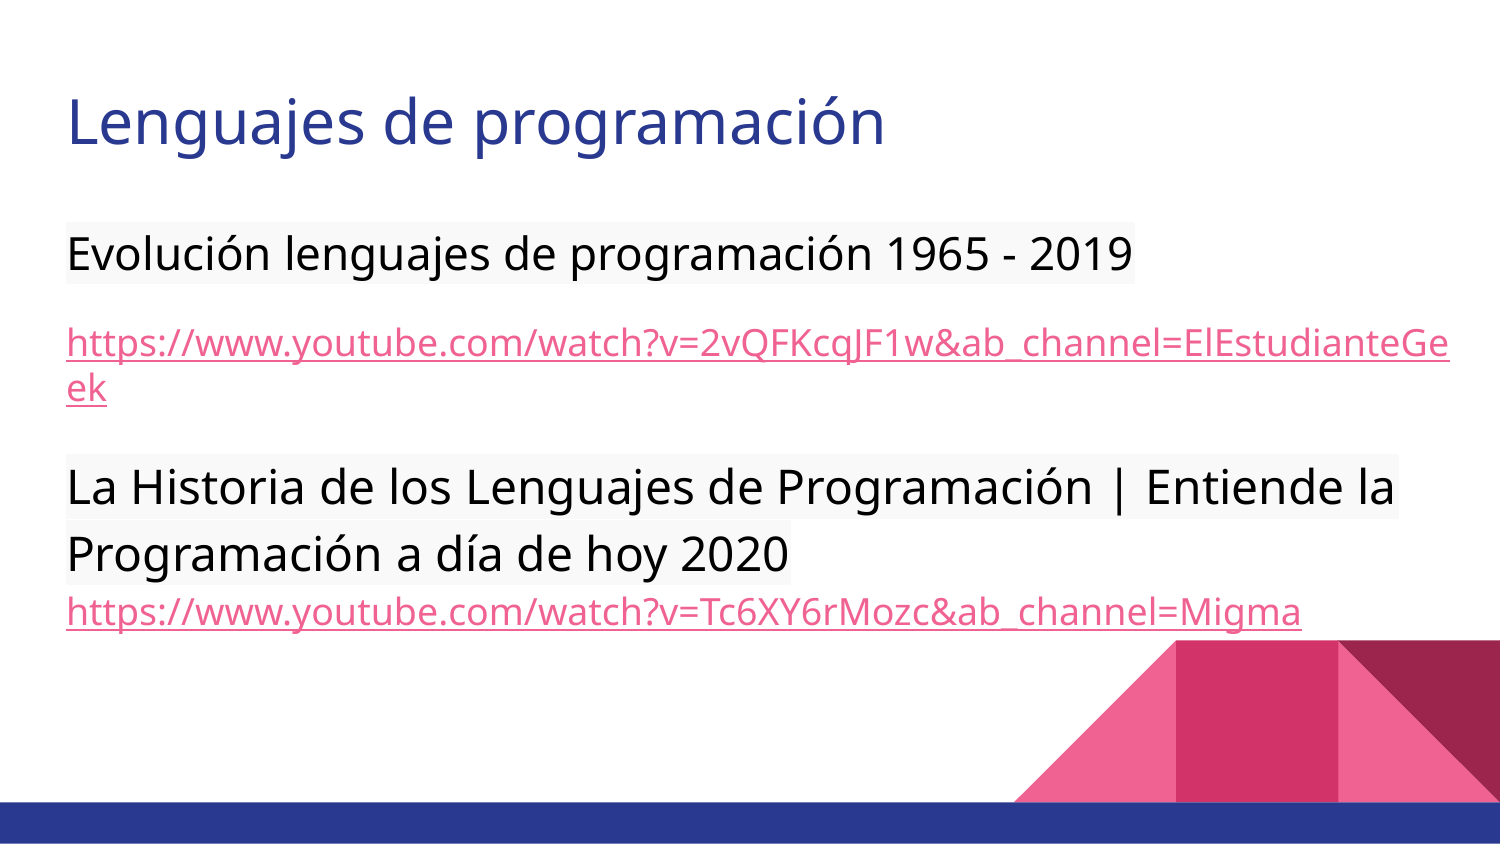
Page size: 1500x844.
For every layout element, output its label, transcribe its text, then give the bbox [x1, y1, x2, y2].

title Lenguajes de programación [51, 67, 1449, 167]
list Evolución lenguajes de programación 1965 - 2019 https://www.youtube.com/watch?v=2vQFKcqJF1w&ab_channel=ElEstudianteGeek La Historia de los Lenguajes de Programación | Entiende la Programación a día de hoy 2020 https://www.youtube.com/watch?v=Tc6XY6rMozc&ab_channel=Migma [51, 201, 1468, 750]
